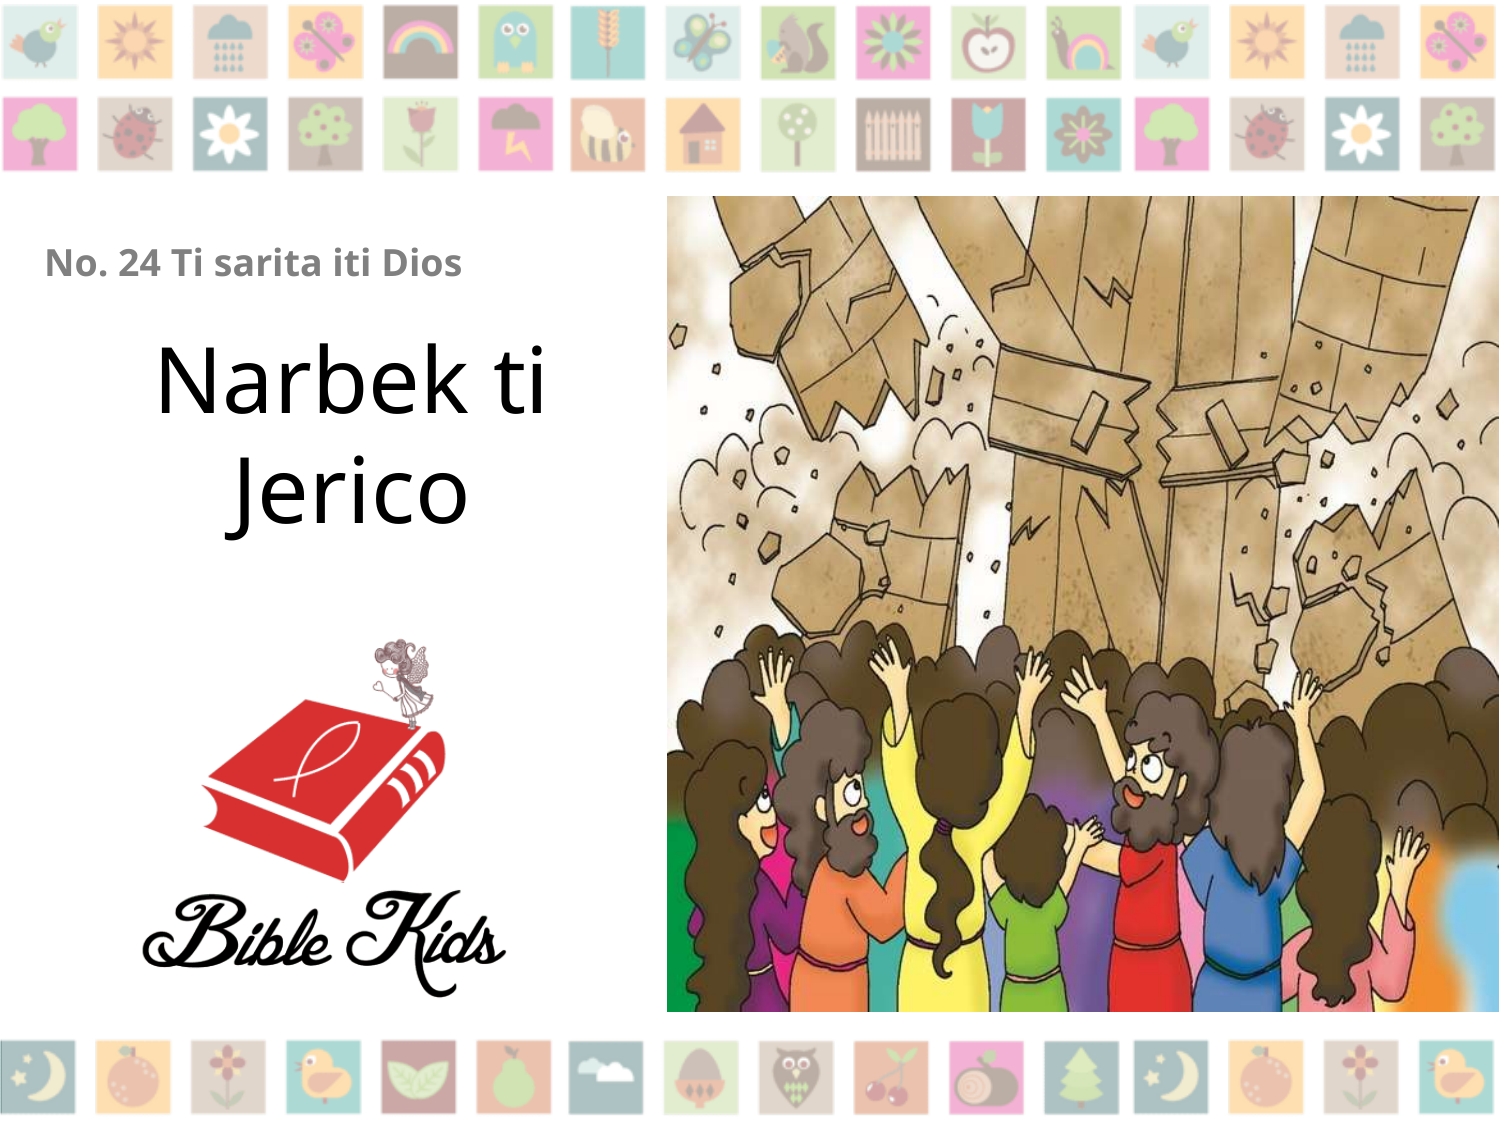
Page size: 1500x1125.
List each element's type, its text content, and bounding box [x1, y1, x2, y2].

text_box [0, 1028, 1500, 1118]
picture [117, 600, 544, 1027]
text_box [0, 3, 1500, 181]
picture [666, 195, 1499, 1012]
text_box Narbek ti Jerico [29, 314, 661, 550]
text_box No. 24 Ti sarita iti Dios [29, 231, 526, 292]
